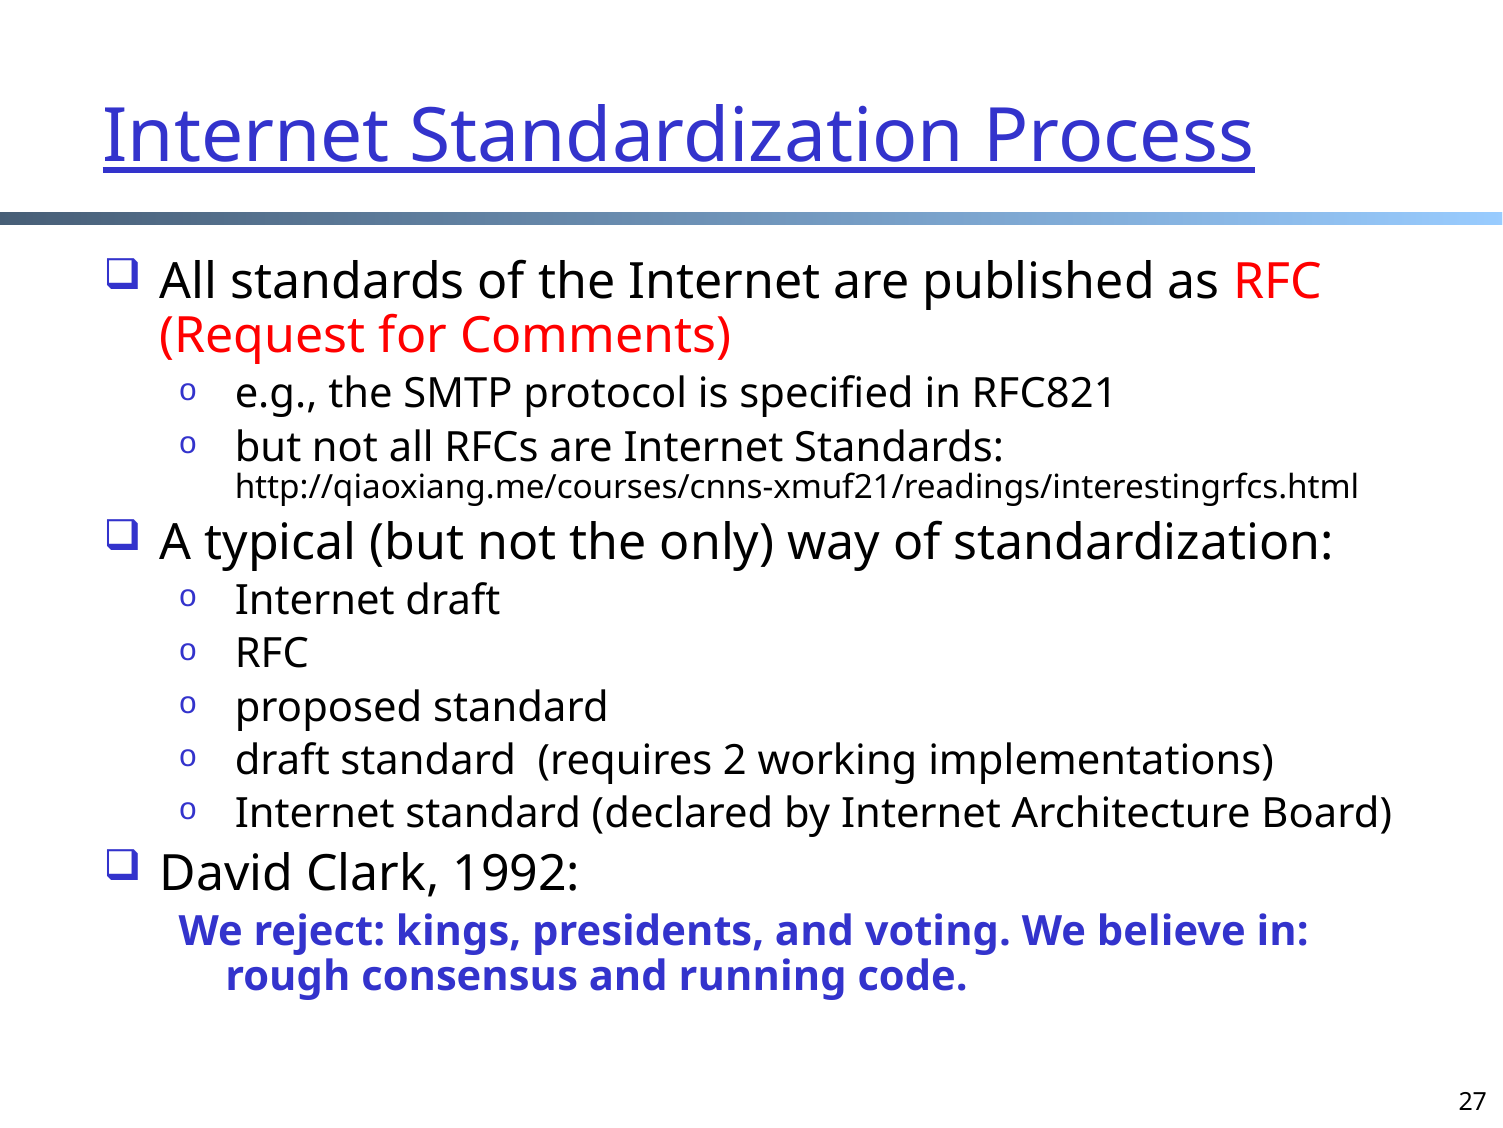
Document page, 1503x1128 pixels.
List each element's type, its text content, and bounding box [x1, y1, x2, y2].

text_box All standards of the Internet are published as RFC (Request for Comments) e.g., the SMTP protocol is specified in RFC821 but not all RFCs are Internet Standards: http://qiaoxiang.me/courses/cnns-xmuf21/readings/interestingrfcs.html A typical (but not the only) way of standardization: Internet draft RFC proposed standard draft standard (requires 2 working implementations) Internet standard (declared by Internet Architecture Board) David Clark, 1992: We reject: kings, presidents, and voting. We believe in: rough consensus and running code. [88, 248, 1439, 1063]
slide_number 27 [1151, 1051, 1503, 1128]
title Internet Standardization Process [87, 37, 1365, 226]
